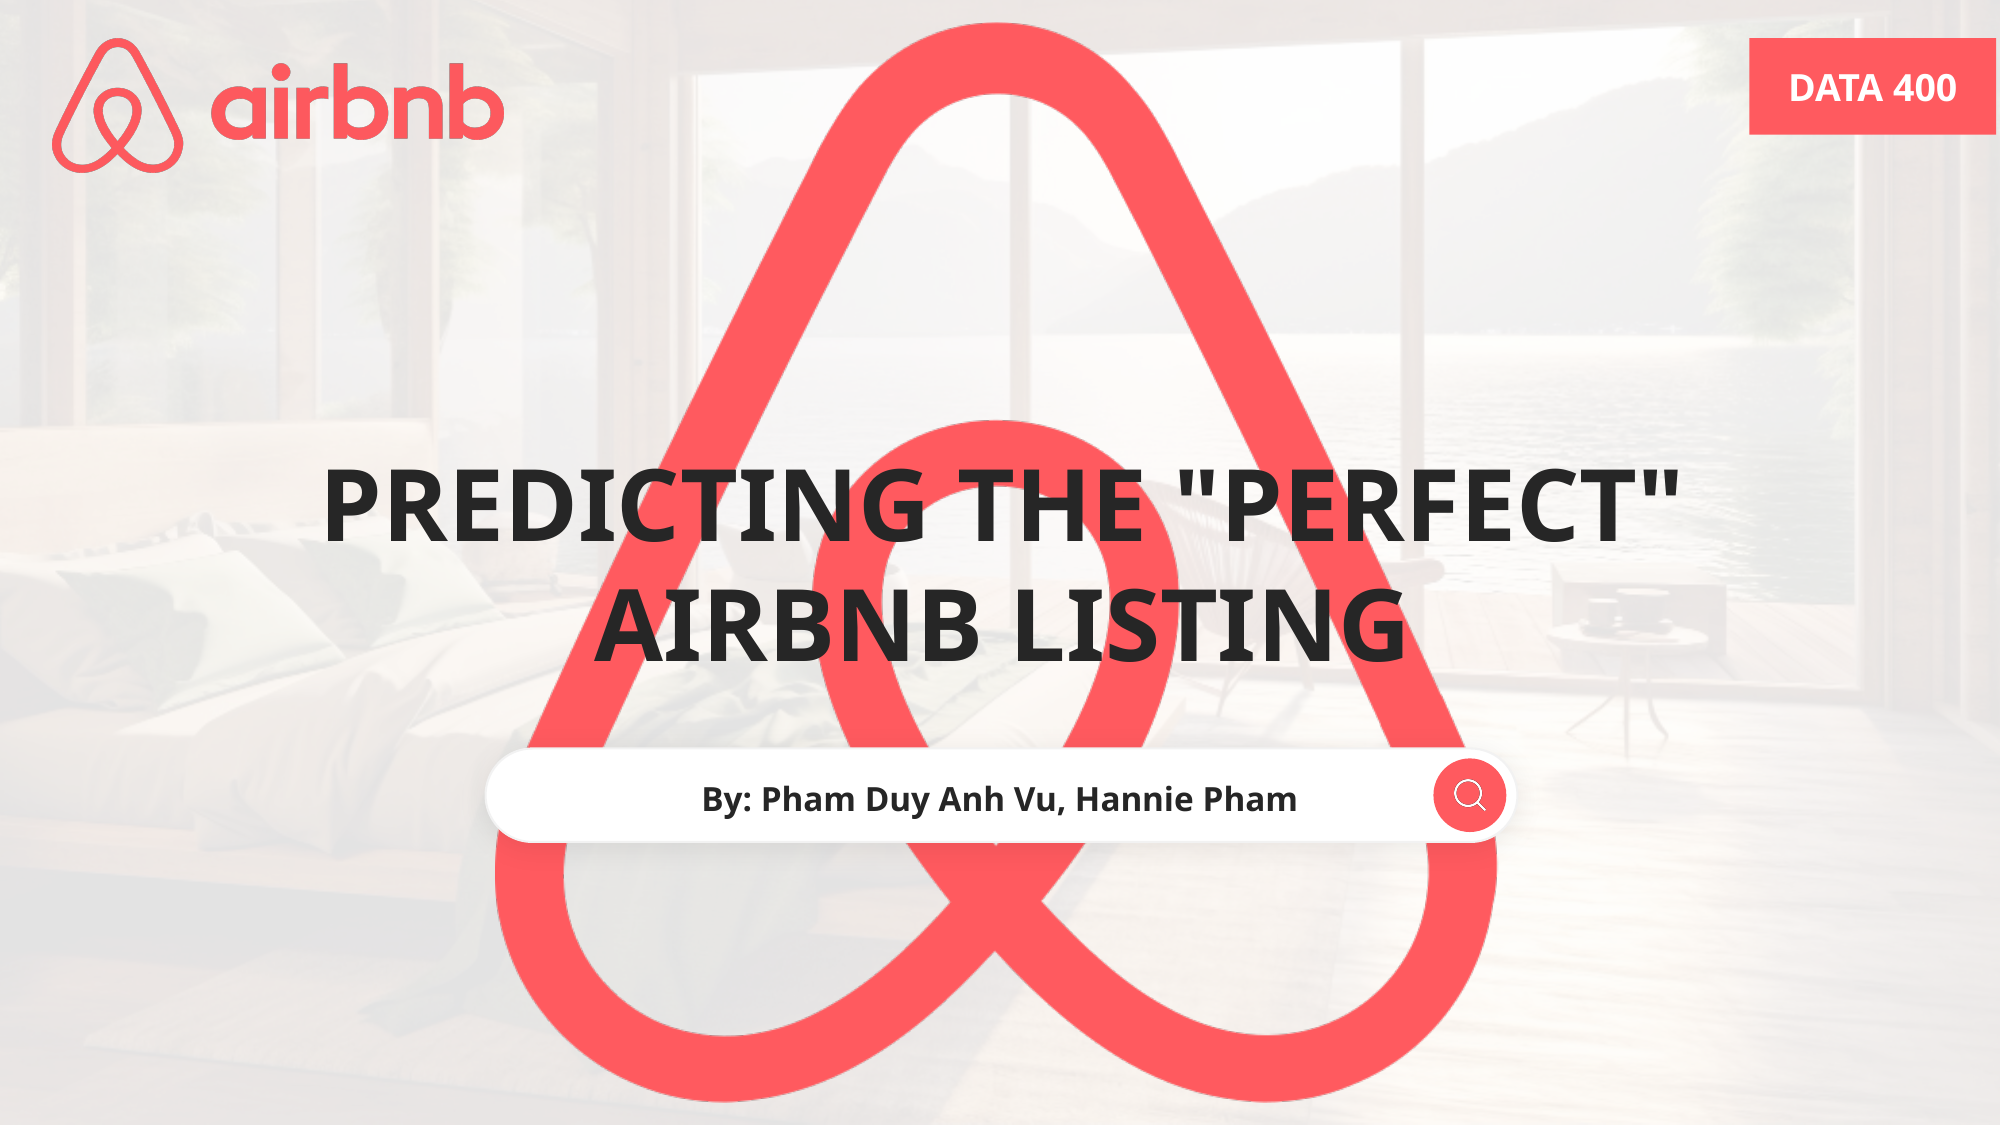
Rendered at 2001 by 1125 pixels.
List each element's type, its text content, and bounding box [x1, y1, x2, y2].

text_box [1432, 757, 1508, 834]
picture [52, 22, 1505, 434]
picture [1454, 779, 1486, 811]
picture [495, 827, 1505, 1103]
text_box DATA 400 [1748, 37, 1997, 136]
text_box [484, 747, 1519, 843]
text_box By: Pham Duy Anh Vu, Hannie Pham [650, 770, 1350, 826]
picture [495, 690, 1505, 764]
text_box PREDICTING THE "PERFECT" AIRBNB LISTING [255, 434, 1750, 690]
